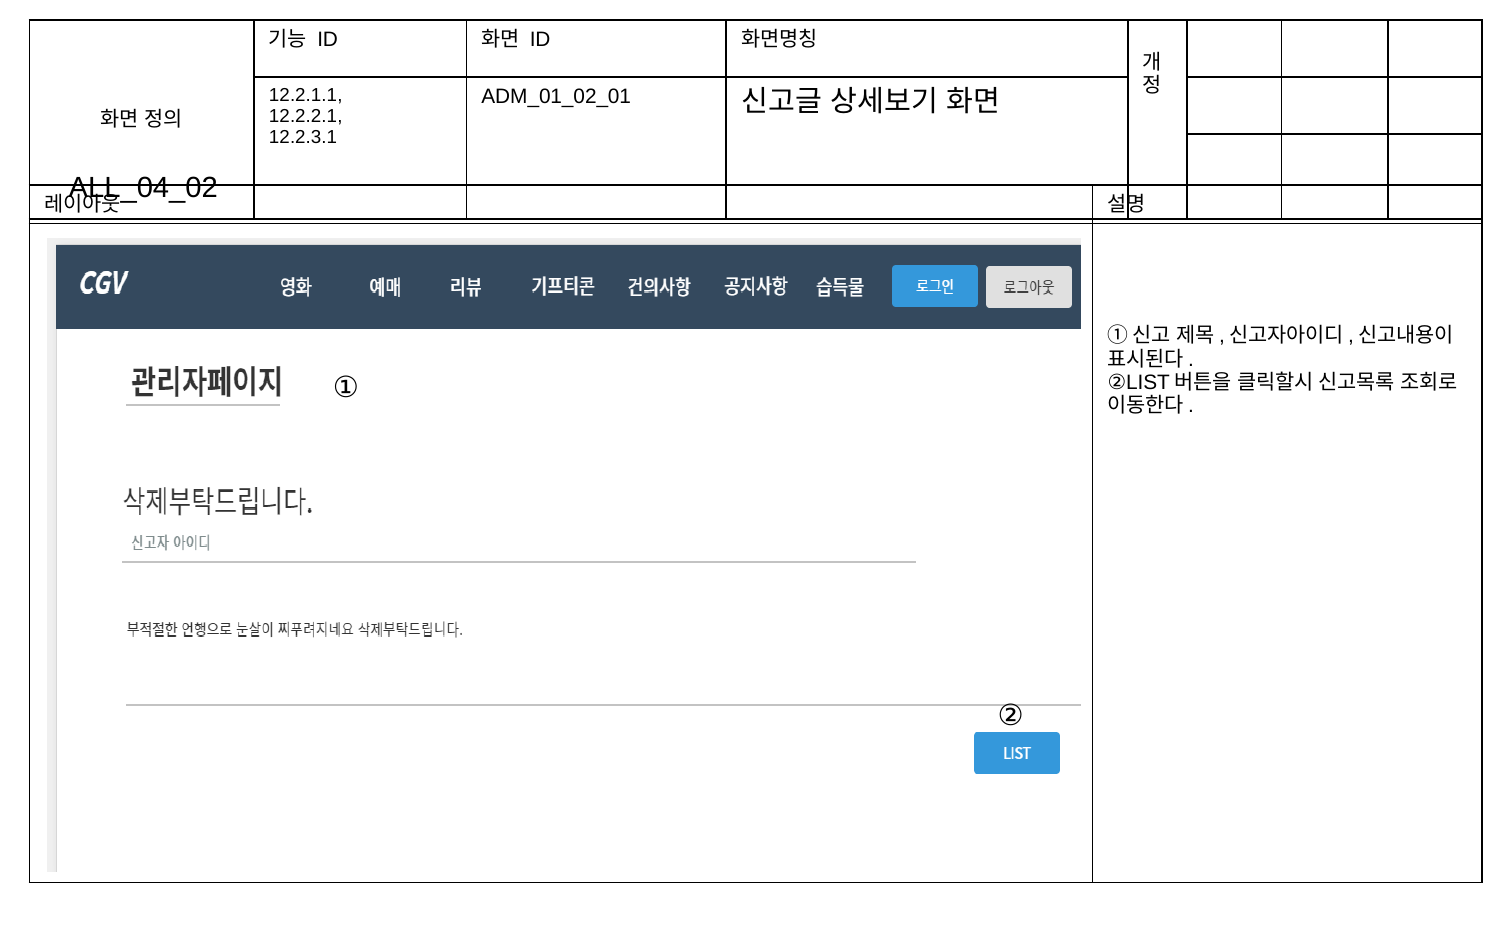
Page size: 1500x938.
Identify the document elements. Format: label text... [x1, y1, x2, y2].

table_header [1389, 21, 1481, 76]
table_cell 12.2.1.1, 12.2.2.1, 12.2.3.1 [255, 78, 466, 153]
table_cell [1282, 135, 1387, 184]
table_header 화면명칭 [727, 21, 1127, 76]
table_cell [1188, 78, 1281, 133]
table_header 기능 ID [255, 21, 466, 76]
table_header [1188, 21, 1281, 76]
table_cell ①신고 제목,신고자아이디,신고내용이 표시된다. ②LIST버튼을 클릭할시 신고목록 조회로 이동한다. [1093, 224, 1481, 882]
table_cell [1389, 78, 1481, 133]
text_box ALL_04_02 [53, 153, 546, 237]
table_header [1282, 21, 1387, 76]
table_cell [30, 224, 1092, 882]
table_header 개정 [1129, 21, 1186, 184]
picture [46, 238, 1082, 872]
table_cell [1282, 78, 1387, 133]
table_cell [1389, 135, 1481, 184]
table_cell ADM_01_02_01 [467, 78, 725, 184]
table_header 레이아웃 [30, 186, 53, 223]
table_cell 신고글 상세보기 화면 [727, 78, 1127, 184]
table_header 레이아웃 [546, 186, 1092, 223]
table_header 화면 정의 [30, 21, 253, 184]
table_header 화면 ID [467, 21, 725, 76]
table_cell [1188, 135, 1281, 184]
table_header 설명 [1093, 186, 1481, 223]
